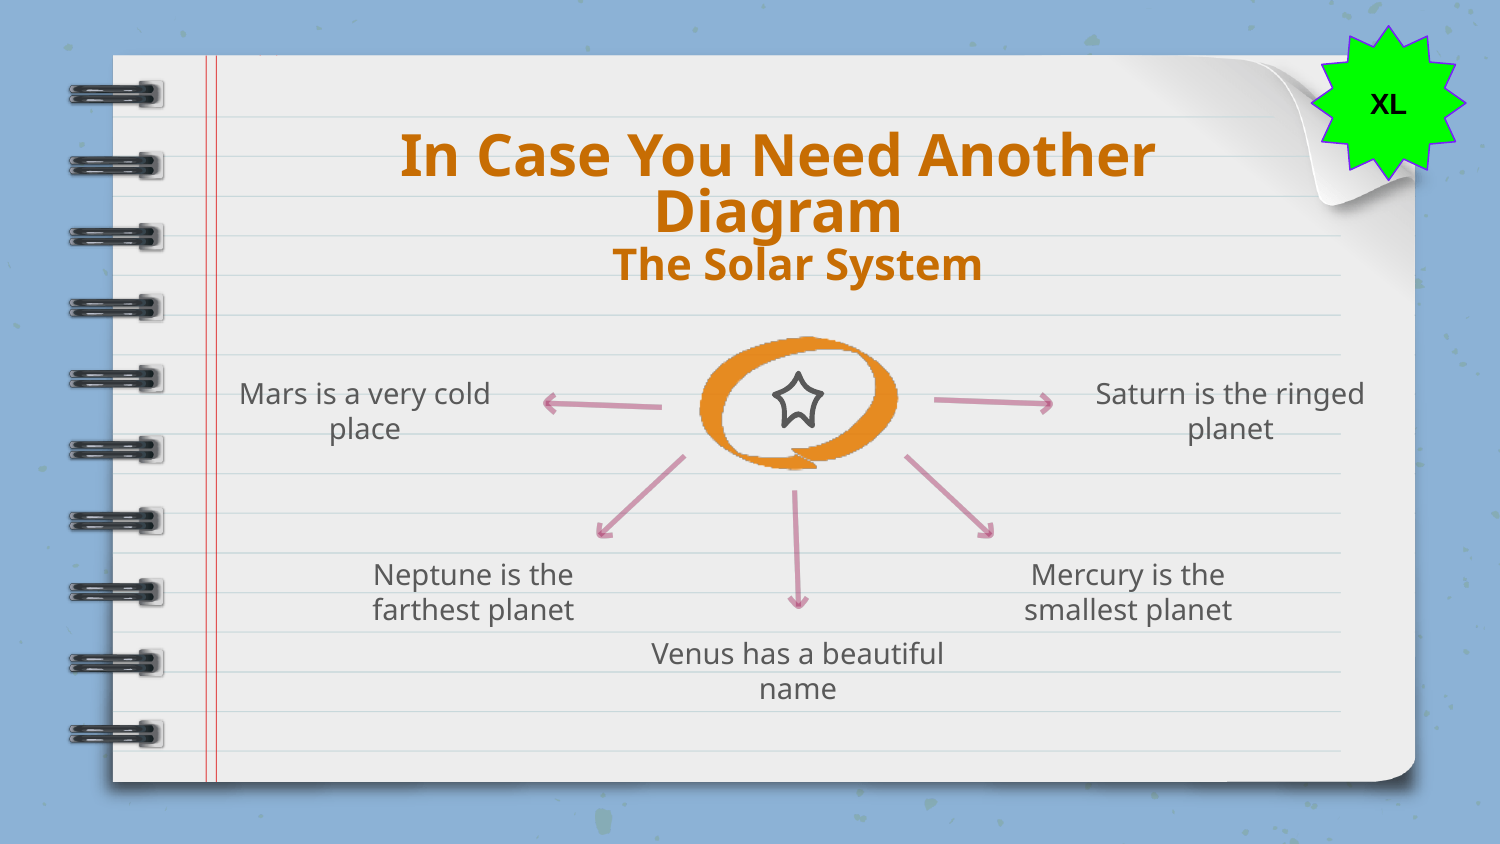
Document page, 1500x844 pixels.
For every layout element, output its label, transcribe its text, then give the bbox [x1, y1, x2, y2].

text_box XL [1311, 25, 1466, 181]
subtitle The Solar System [580, 216, 1016, 309]
subtitle Saturn is the ringed planet [1068, 364, 1393, 456]
subtitle Venus has a beautiful name [635, 624, 961, 716]
picture [63, 22, 1437, 822]
title In Case You Need Another Diagram [292, 116, 1266, 217]
subtitle Neptune is the farthest planet [311, 544, 636, 637]
subtitle Mercury is the smallest planet [966, 544, 1291, 637]
subtitle Mars is a very cold place [203, 364, 528, 456]
